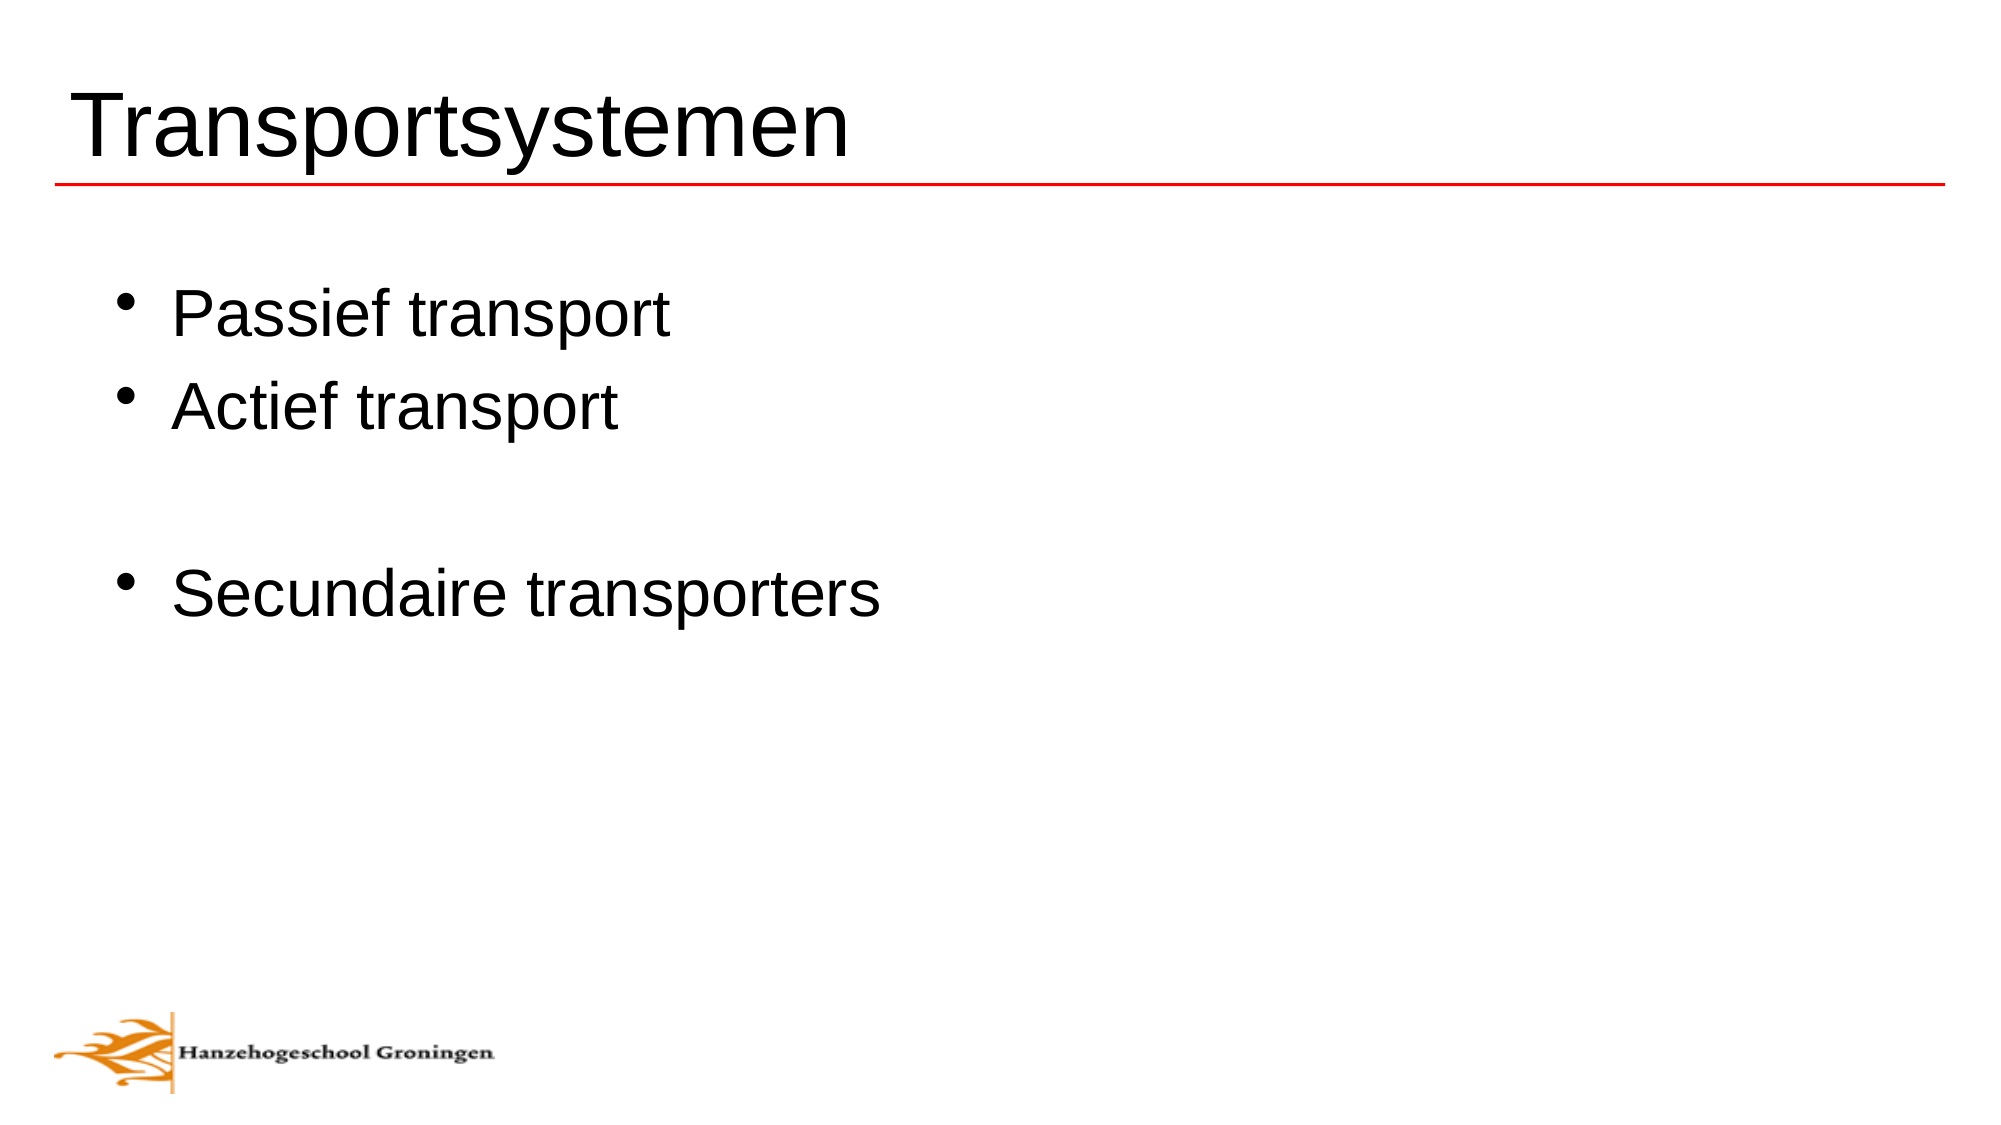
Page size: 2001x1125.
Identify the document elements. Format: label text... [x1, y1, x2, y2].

list Passief transport Actief transport Secundaire transporters [99, 262, 1900, 1005]
picture [54, 1012, 495, 1094]
title Transportsystemen [54, 54, 1946, 185]
